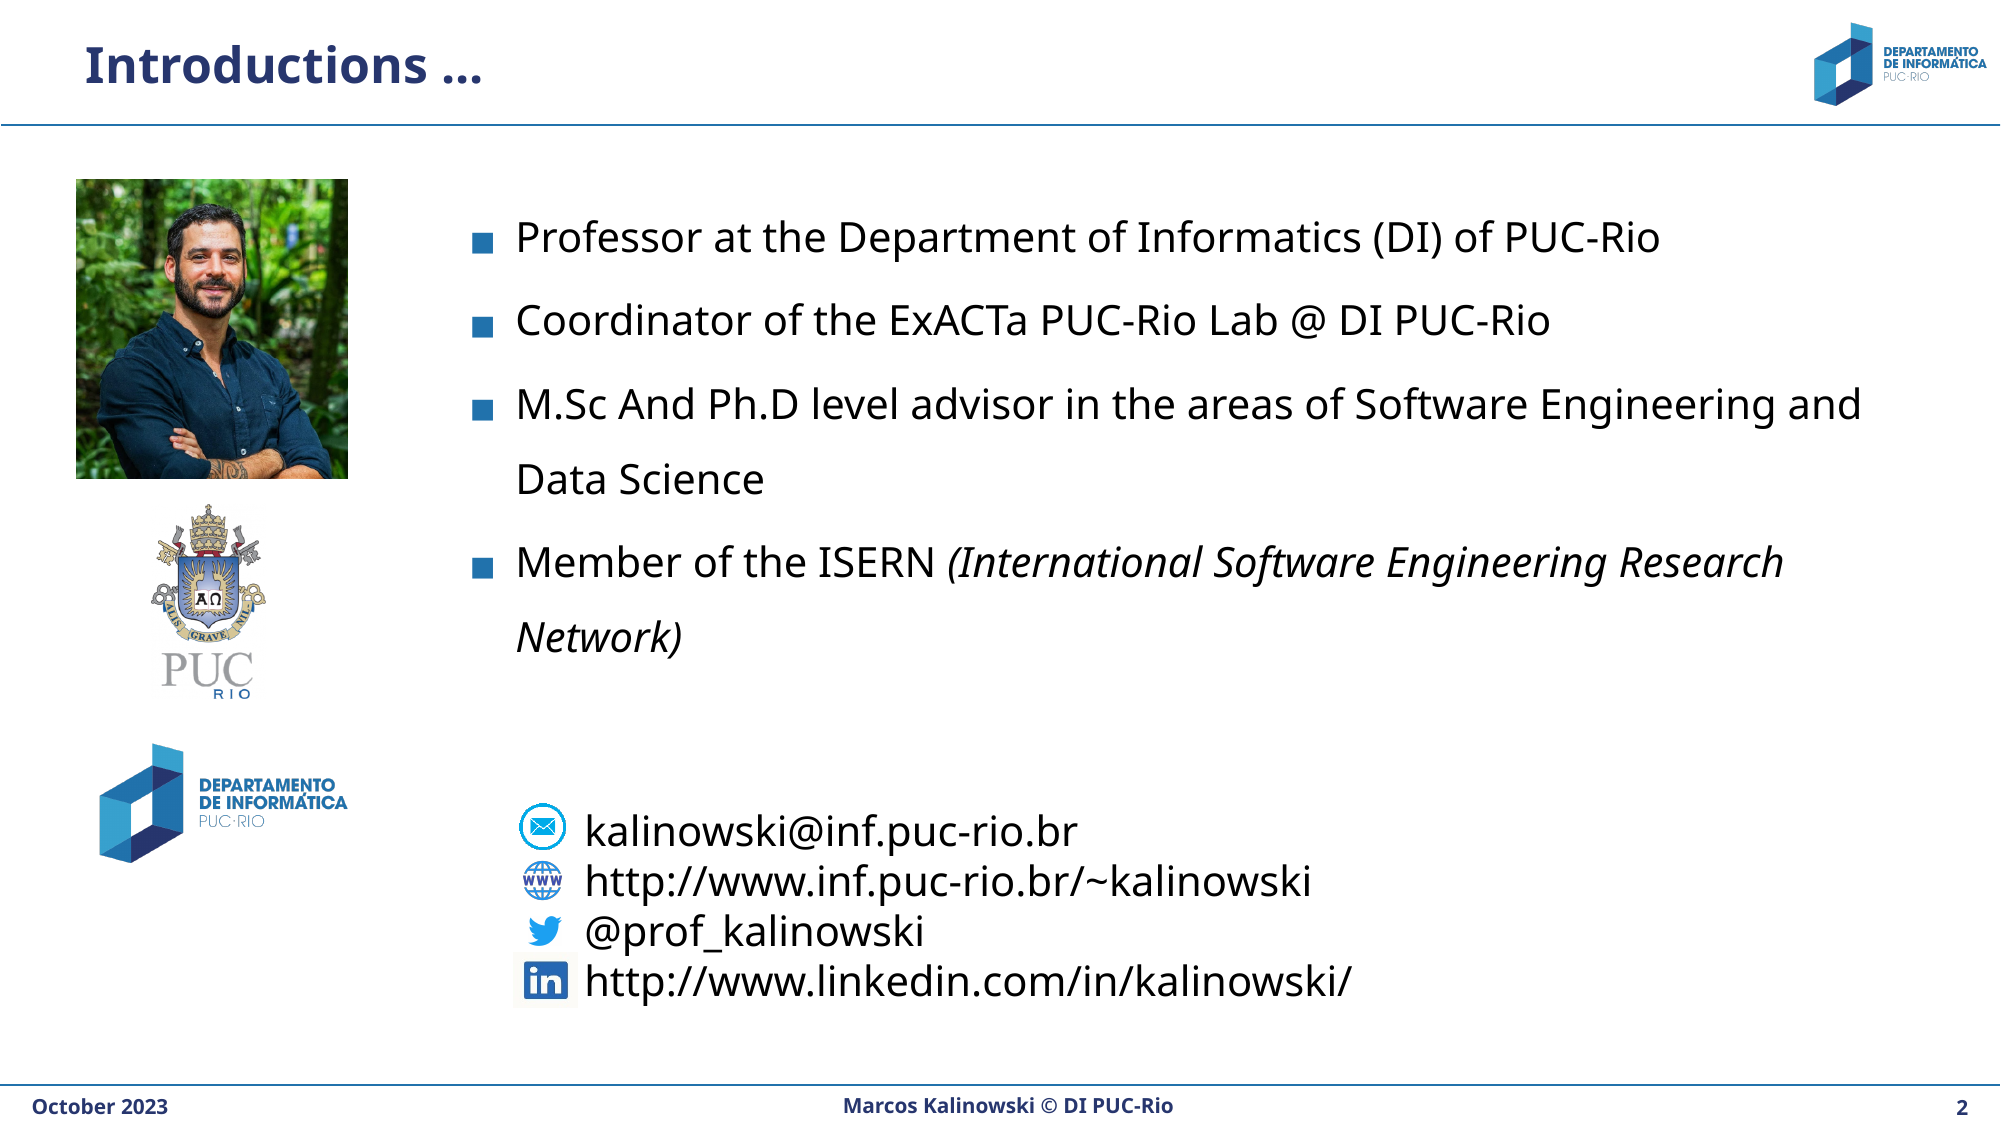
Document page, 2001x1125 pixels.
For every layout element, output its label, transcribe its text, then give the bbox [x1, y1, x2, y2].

picture [49, 704, 398, 902]
list Professor at the Department of Informatics (DI) of PUC-Rio Coordinator of the ExACTa PUC-Rio Lab @ DI PUC-Rio M.Sc And Ph.D level advisor in the areas of Software Engineering and Data Science Member of the ISERN (International Software Engineering Research Network) [378, 178, 1957, 526]
title Introductions ... [70, 17, 1800, 111]
picture [75, 179, 349, 479]
footer Marcos Kalinowski © DI PUC-Rio [366, 1085, 1650, 1123]
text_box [512, 796, 1792, 1086]
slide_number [16, 1085, 431, 1124]
picture [149, 503, 267, 701]
slide_number ‹#› [1755, 1087, 1984, 1125]
picture [1779, 0, 2001, 133]
